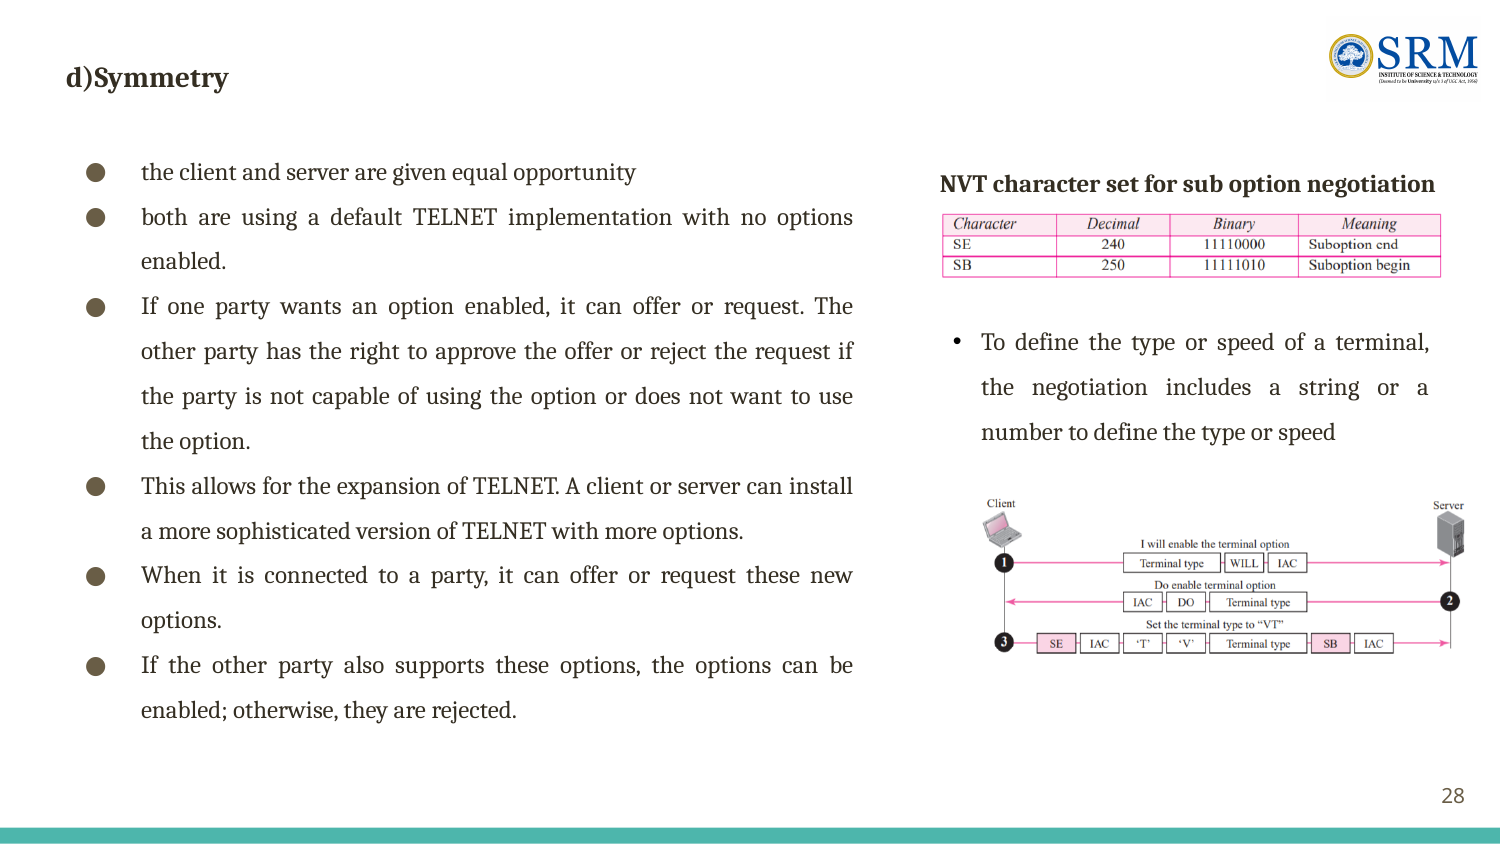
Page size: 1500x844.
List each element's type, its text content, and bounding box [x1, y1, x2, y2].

title d)Symmetry [51, 43, 1449, 160]
picture [937, 208, 1445, 284]
text_box NVT character set for sub option negotiation [912, 159, 1464, 205]
picture [1326, 16, 1481, 103]
slide_number ‹#› [1389, 764, 1480, 830]
picture [962, 487, 1468, 662]
text_box To define the type or speed of a terminal, the negotiation includes a string or a number to define the type or speed [937, 303, 1445, 453]
list the client and server are given equal opportunity both are using a default TELNET implementation with no options enabled. If one party wants an option enabled, it can offer or request. The other party has the right to approve the offer or reject the request if the party is not capable of using the option or does not want to use the option. This allows for the expansion of TELNET. A client or server can install a more sophisticated version of TELNET with more options. When it is connected to a party, it can offer or request these new options. If the other party also supports these options, the options can be enabled; otherwise, they are rejected. [51, 125, 870, 569]
